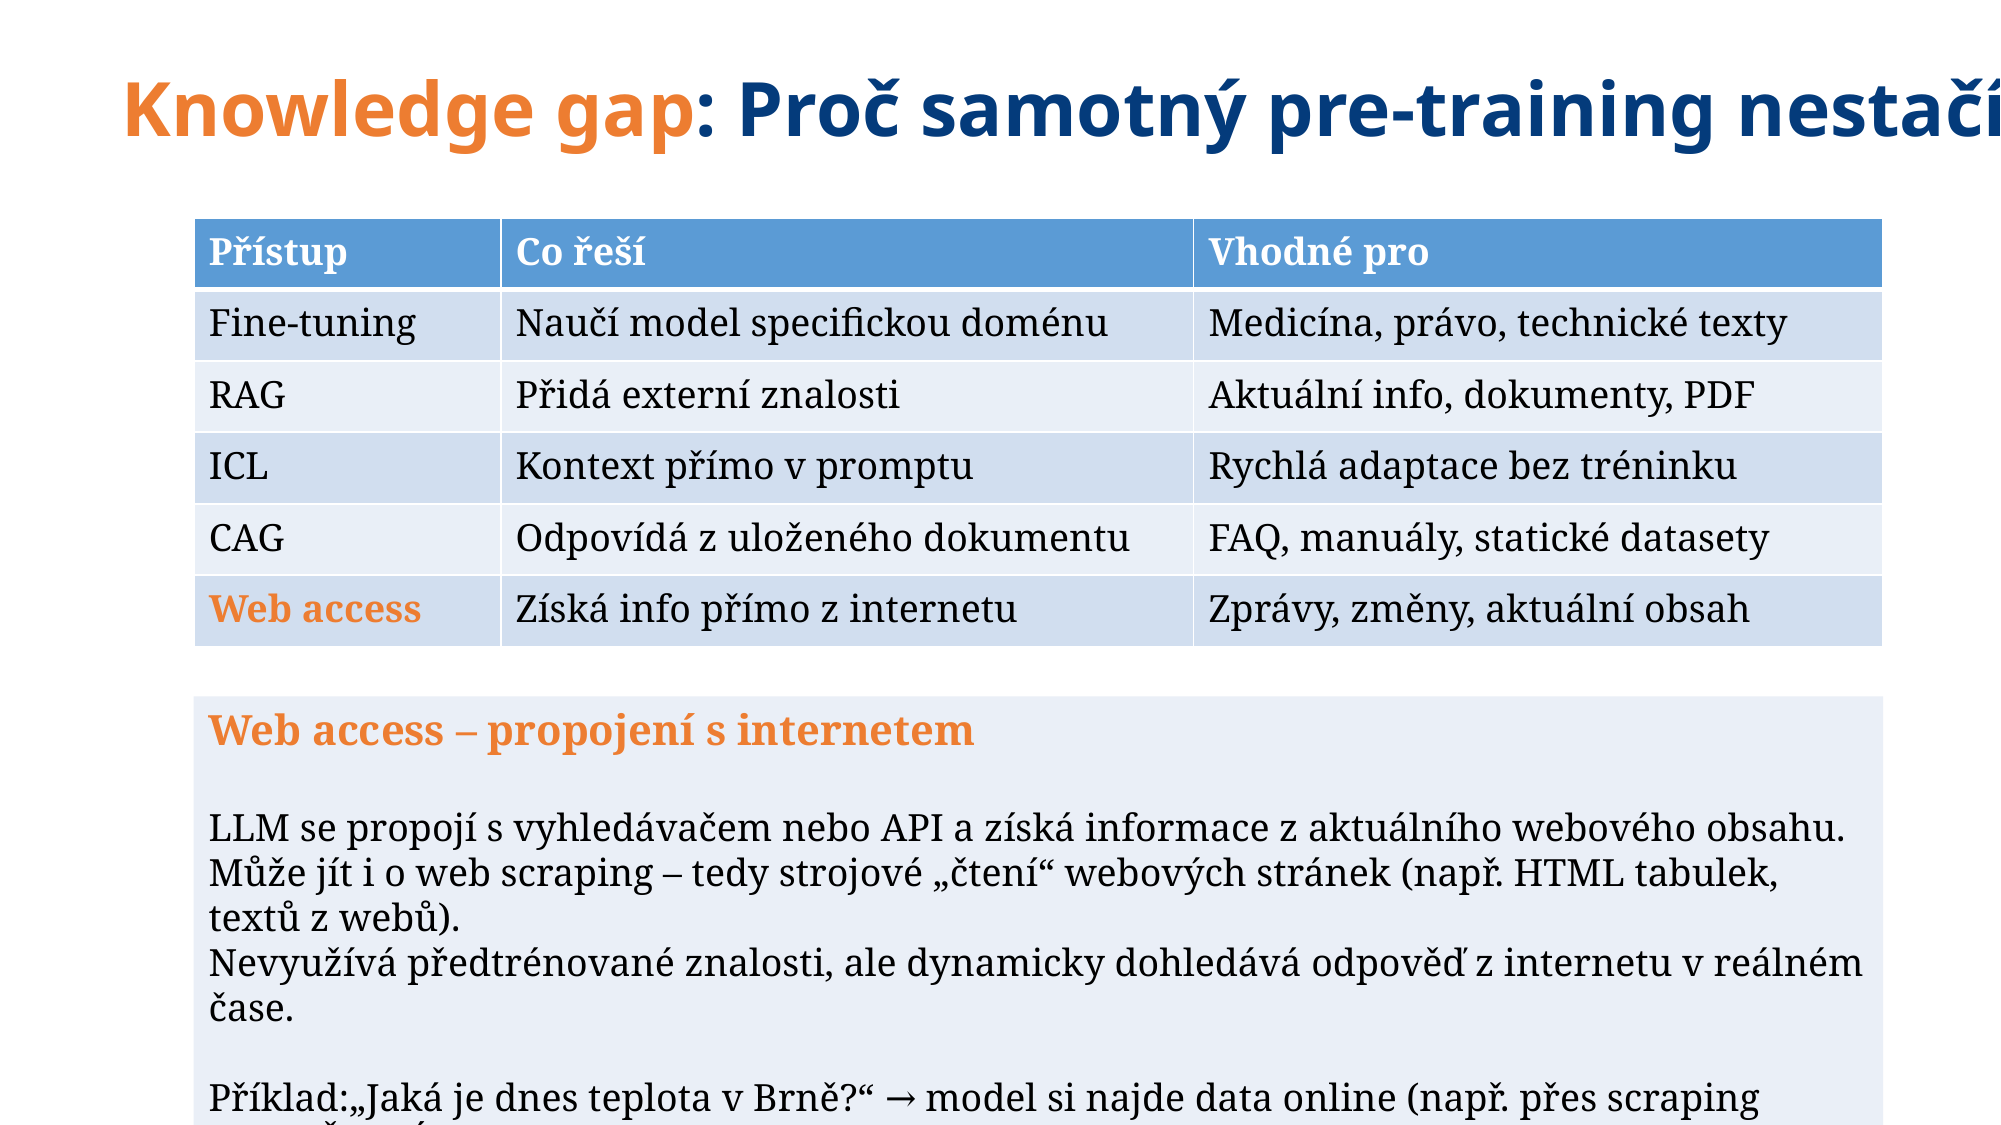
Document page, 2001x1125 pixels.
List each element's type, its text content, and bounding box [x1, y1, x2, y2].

table_cell Naučí model specifickou doménu [502, 292, 1193, 360]
table_header Přístup [195, 219, 500, 287]
table_cell FAQ, manuály, statické datasety [1194, 505, 1882, 574]
table_cell Zprávy, změny, aktuální obsah [1194, 576, 1882, 646]
table_header Vhodné pro [1194, 219, 1882, 287]
table_cell CAG [195, 505, 500, 574]
table_header Co řeší [502, 219, 1193, 287]
table_cell Web access [195, 576, 500, 646]
text_box Knowledge gap: Proč samotný pre-training nestačí [106, 53, 2000, 159]
table_cell Fine-tuning [195, 292, 500, 360]
text_box Web access – propojení s internetem LLM se propojí s vyhledávačem nebo API a získá informace z aktuálního webového obsahu. Může jít i o web scraping – tedy strojové „čtení“ webových stránek (např. HTML tabulek, textů z webů). Nevyužívá předtrénované znalosti, ale dynamicky dohledává odpověď z internetu v reálném čase. Příklad:„Jaká je dnes teplota v Brně?“ → model si najde data online (např. přes scraping webu ČHMÚ) a odpoví. [193, 696, 1884, 1125]
table_cell Získá info přímo z internetu [502, 576, 1193, 646]
table_cell Odpovídá z uloženého dokumentu [502, 505, 1193, 574]
table_cell Rychlá adaptace bez tréninku [1194, 433, 1882, 503]
table_cell Medicína, právo, technické texty [1194, 292, 1882, 360]
table_cell RAG [195, 362, 500, 431]
table_cell Přidá externí znalosti [502, 362, 1193, 431]
table_cell ICL [195, 433, 500, 503]
table_cell Aktuální info, dokumenty, PDF [1194, 362, 1882, 431]
table_cell Kontext přímo v promptu [502, 433, 1193, 503]
